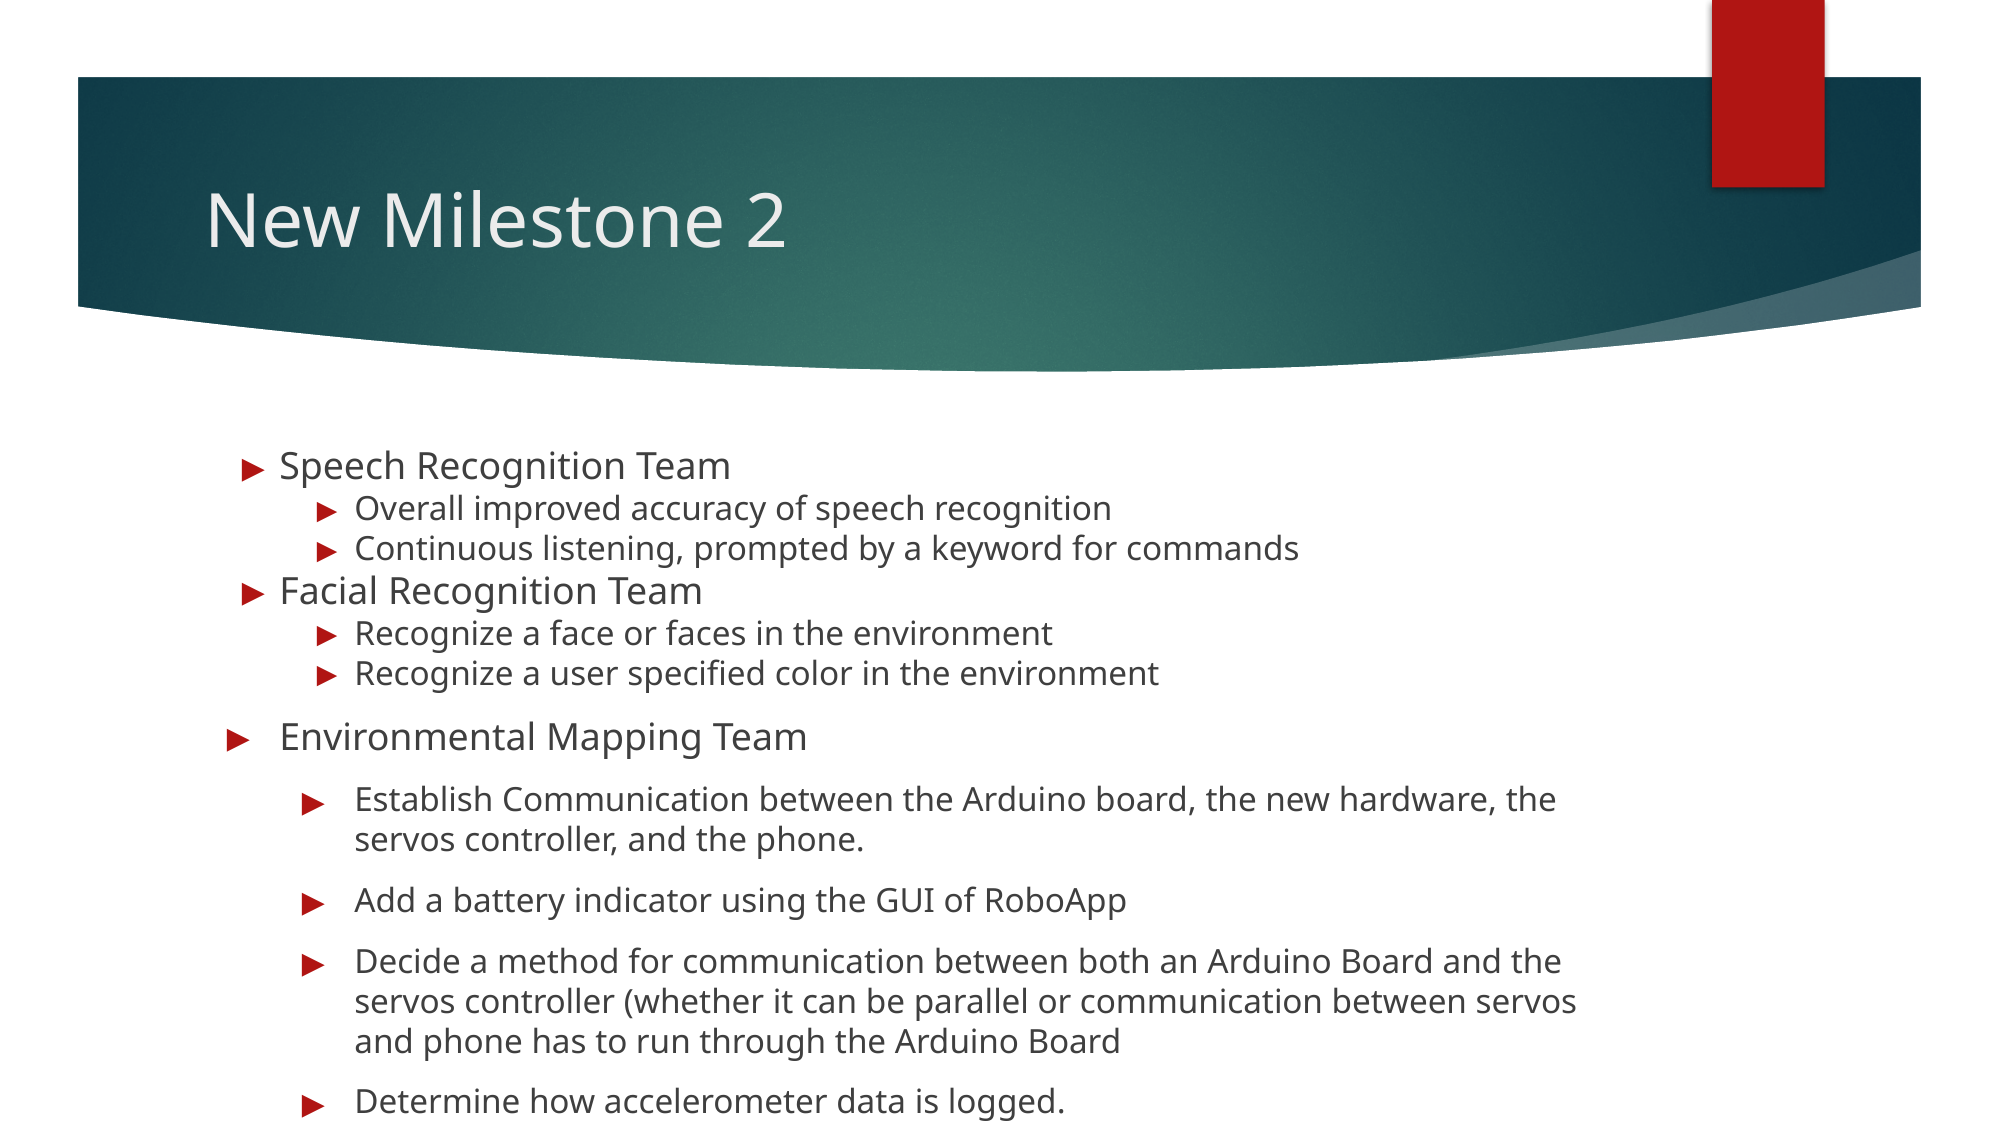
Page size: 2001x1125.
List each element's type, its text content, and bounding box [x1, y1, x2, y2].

title New Milestone 2 [189, 159, 1638, 276]
list Speech Recognition Team Overall improved accuracy of speech recognition Continuous listening, prompted by a keyword for commands Facial Recognition Team Recognize a face or faces in the environment Recognize a user specified color in the environment Environmental Mapping Team Establish Communication between the Arduino board, the new hardware, the servos controller, and the phone. Add a battery indicator using the GUI of RoboApp Decide a method for communication between both an Arduino Board and the servos controller (whether it can be parallel or communication between servos and phone has to run through the Arduino Board Determine how accelerometer data is logged. [189, 427, 1638, 988]
picture [79, 78, 1920, 371]
